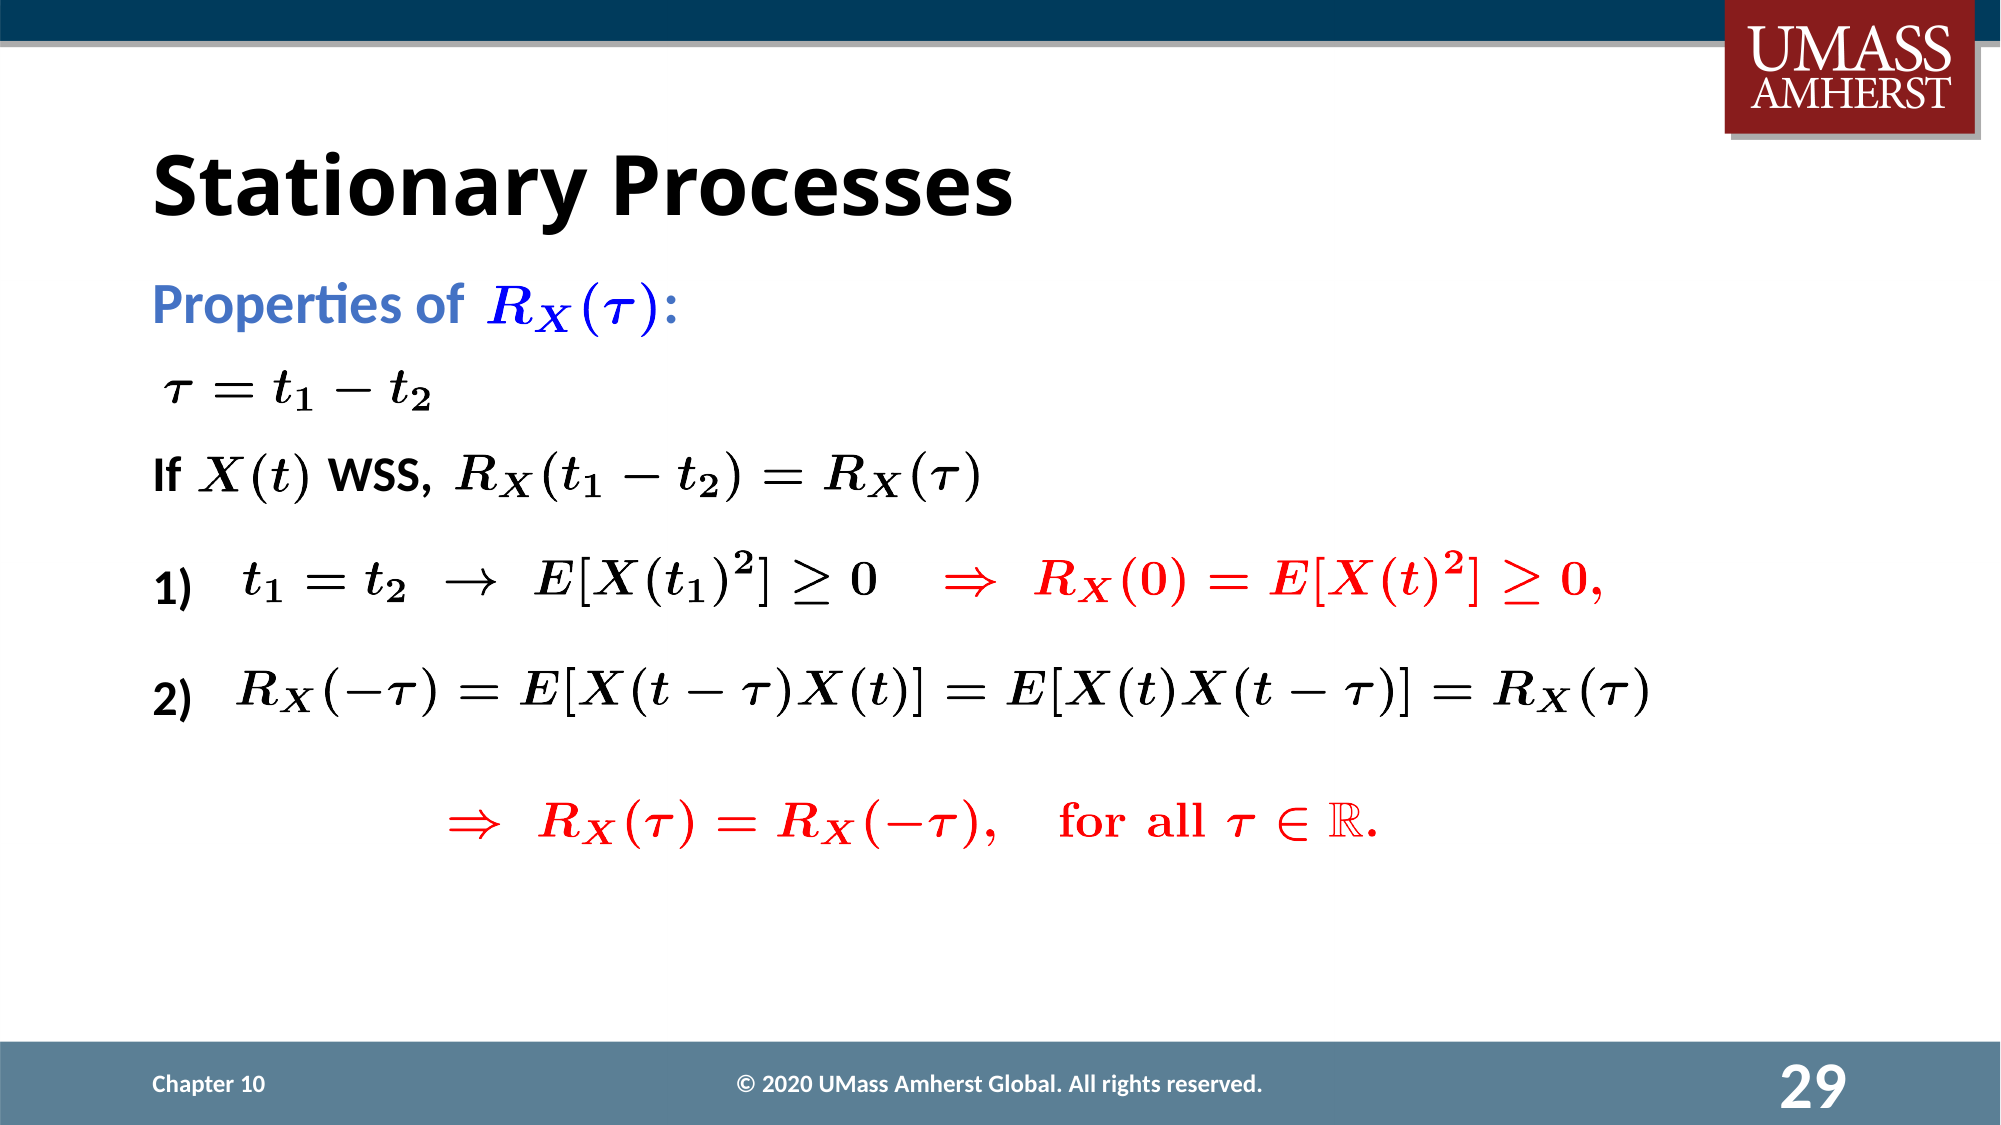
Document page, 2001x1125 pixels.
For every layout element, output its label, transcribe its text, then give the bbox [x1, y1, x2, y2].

slide_number Chapter 10 [137, 1052, 588, 1113]
list Properties of : If WSS, [137, 265, 1824, 979]
slide_number 29 [1412, 1052, 1863, 1113]
title Stationary Processes [137, 126, 1863, 251]
picture [0, 0, 2001, 1125]
footer © 2020 UMass Amherst Global. All rights reserved. [662, 1052, 1338, 1113]
